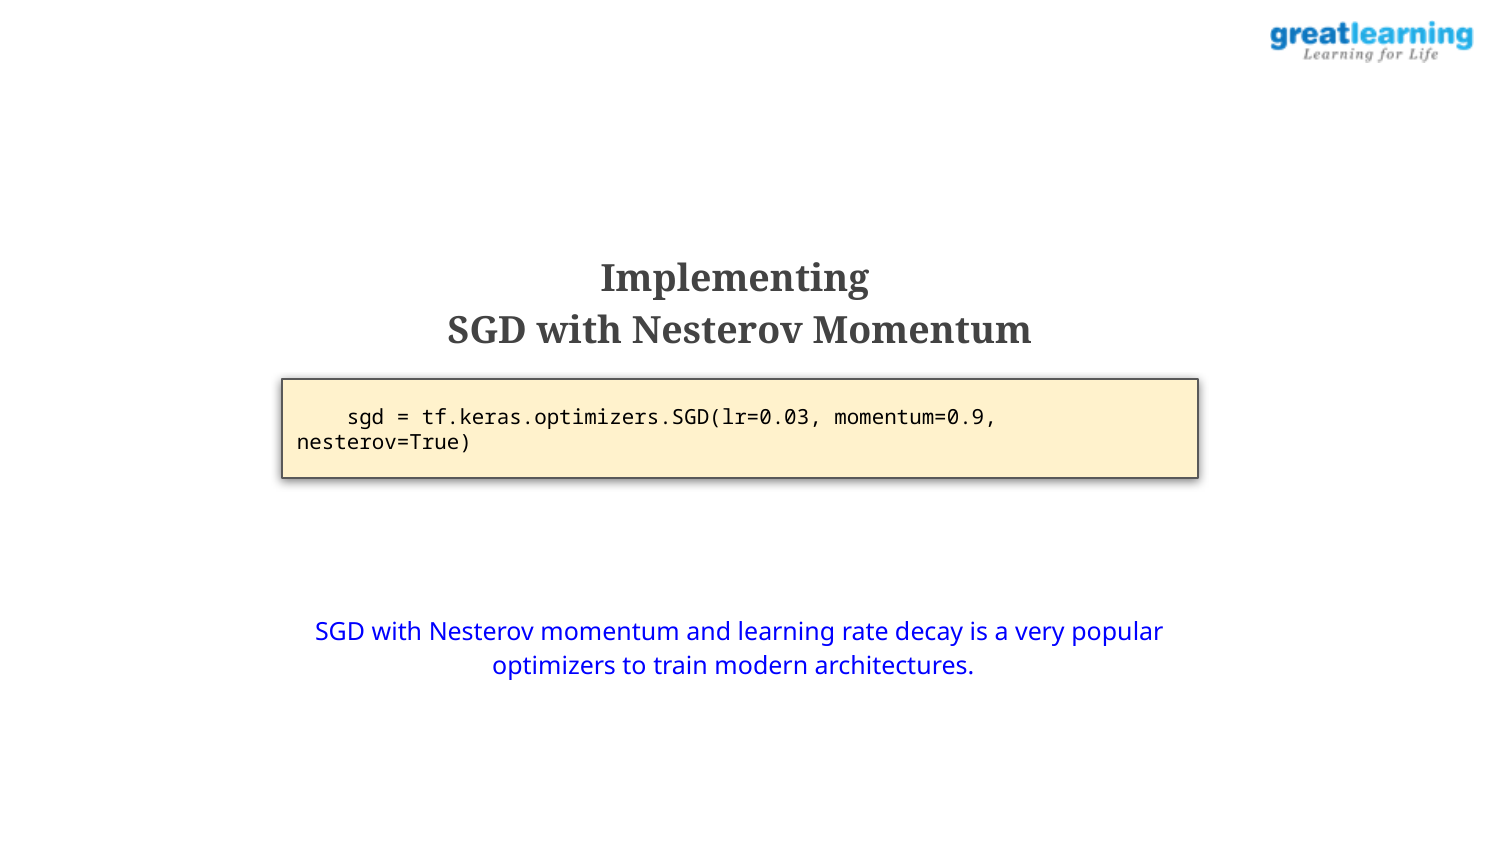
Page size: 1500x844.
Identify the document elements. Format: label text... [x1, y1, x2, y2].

picture [1270, 20, 1474, 63]
text_box sgd = tf.keras.optimizers.SGD(lr=0.03, momentum=0.9, nesterov=True) [281, 379, 1199, 478]
text_box Implementing SGD with Nesterov Momentum [281, 224, 1199, 374]
text_box SGD with Nesterov momentum and learning rate decay is a very popular optimizers to train modern architectures. [281, 559, 1199, 731]
